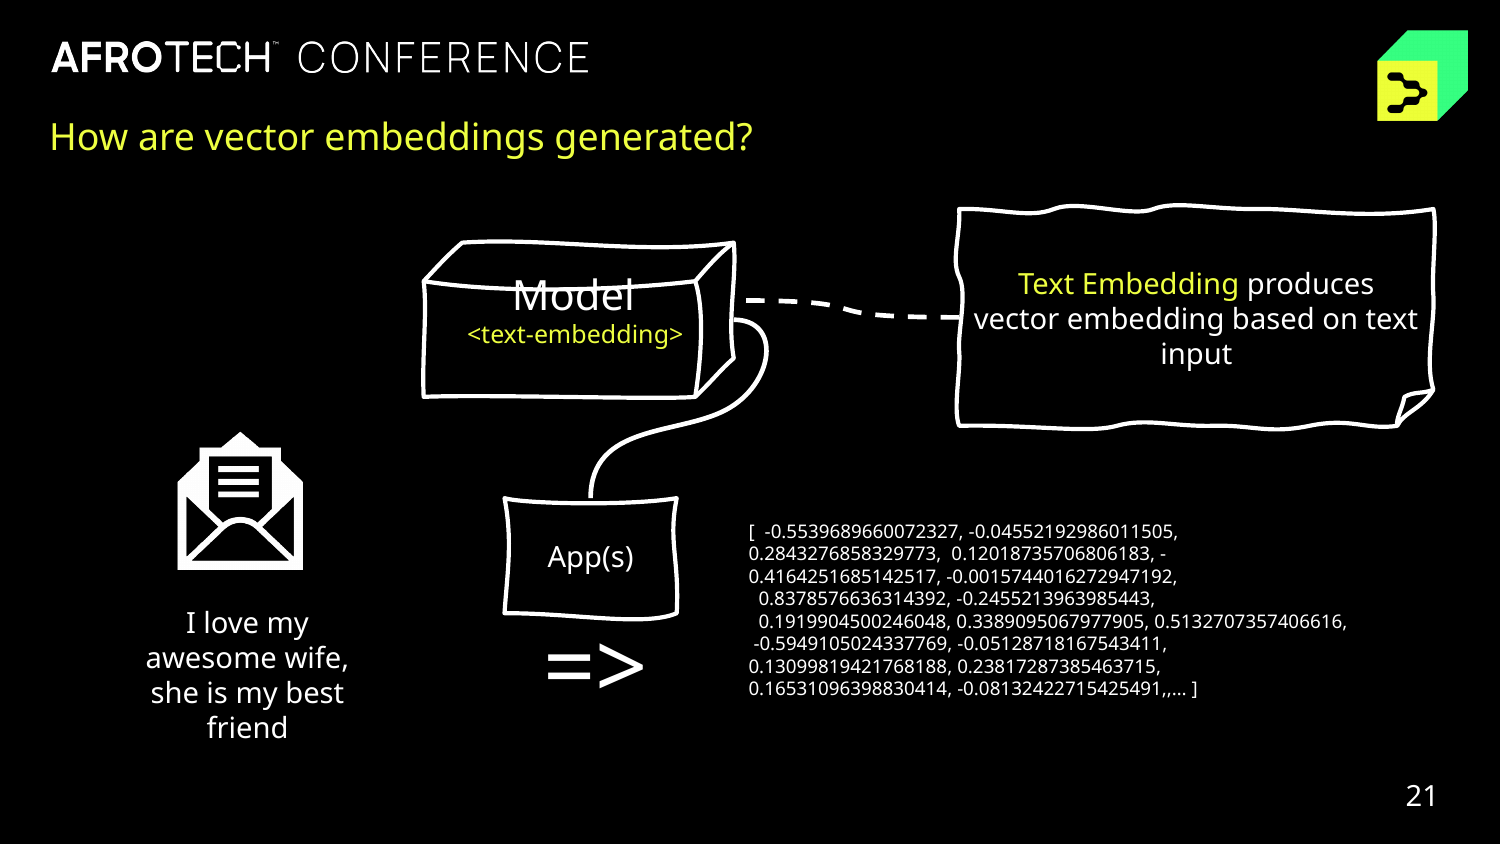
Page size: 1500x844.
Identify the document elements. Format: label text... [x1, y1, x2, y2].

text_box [524, 431, 626, 464]
slide_number 21 [1377, 764, 1468, 830]
text_box How are vector embeddings generated? [34, 89, 1068, 189]
text_box [ -0.5539689660072327, -0.04552192986011505, 0.2843276858329773, 0.12018735706806183, -0.4164251685142517, -0.0015744016272947192, 0.8378576636314392, -0.2455213963985443, 0.1919904500246048, 0.3389095067977905, 0.5132707357406616, -0.5949105024337769, -0.05128718167543411, 0.13099819421768188, 0.23817287385463715, 0.16531096398830414, -0.08132422715425491,,… ] [733, 511, 1364, 707]
text_box App(s) [502, 496, 680, 616]
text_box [733, 300, 960, 318]
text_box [14, 425, 314, 664]
picture [1377, 30, 1468, 121]
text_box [430, 244, 723, 285]
text_box => [528, 601, 701, 726]
text_box Text Embedding produces vector embedding based on text input [953, 203, 1437, 432]
picture [51, 41, 588, 73]
text_box Model <text-embedding> [421, 239, 737, 406]
text_box I love my awesome wife, she is my best friend [113, 597, 383, 752]
